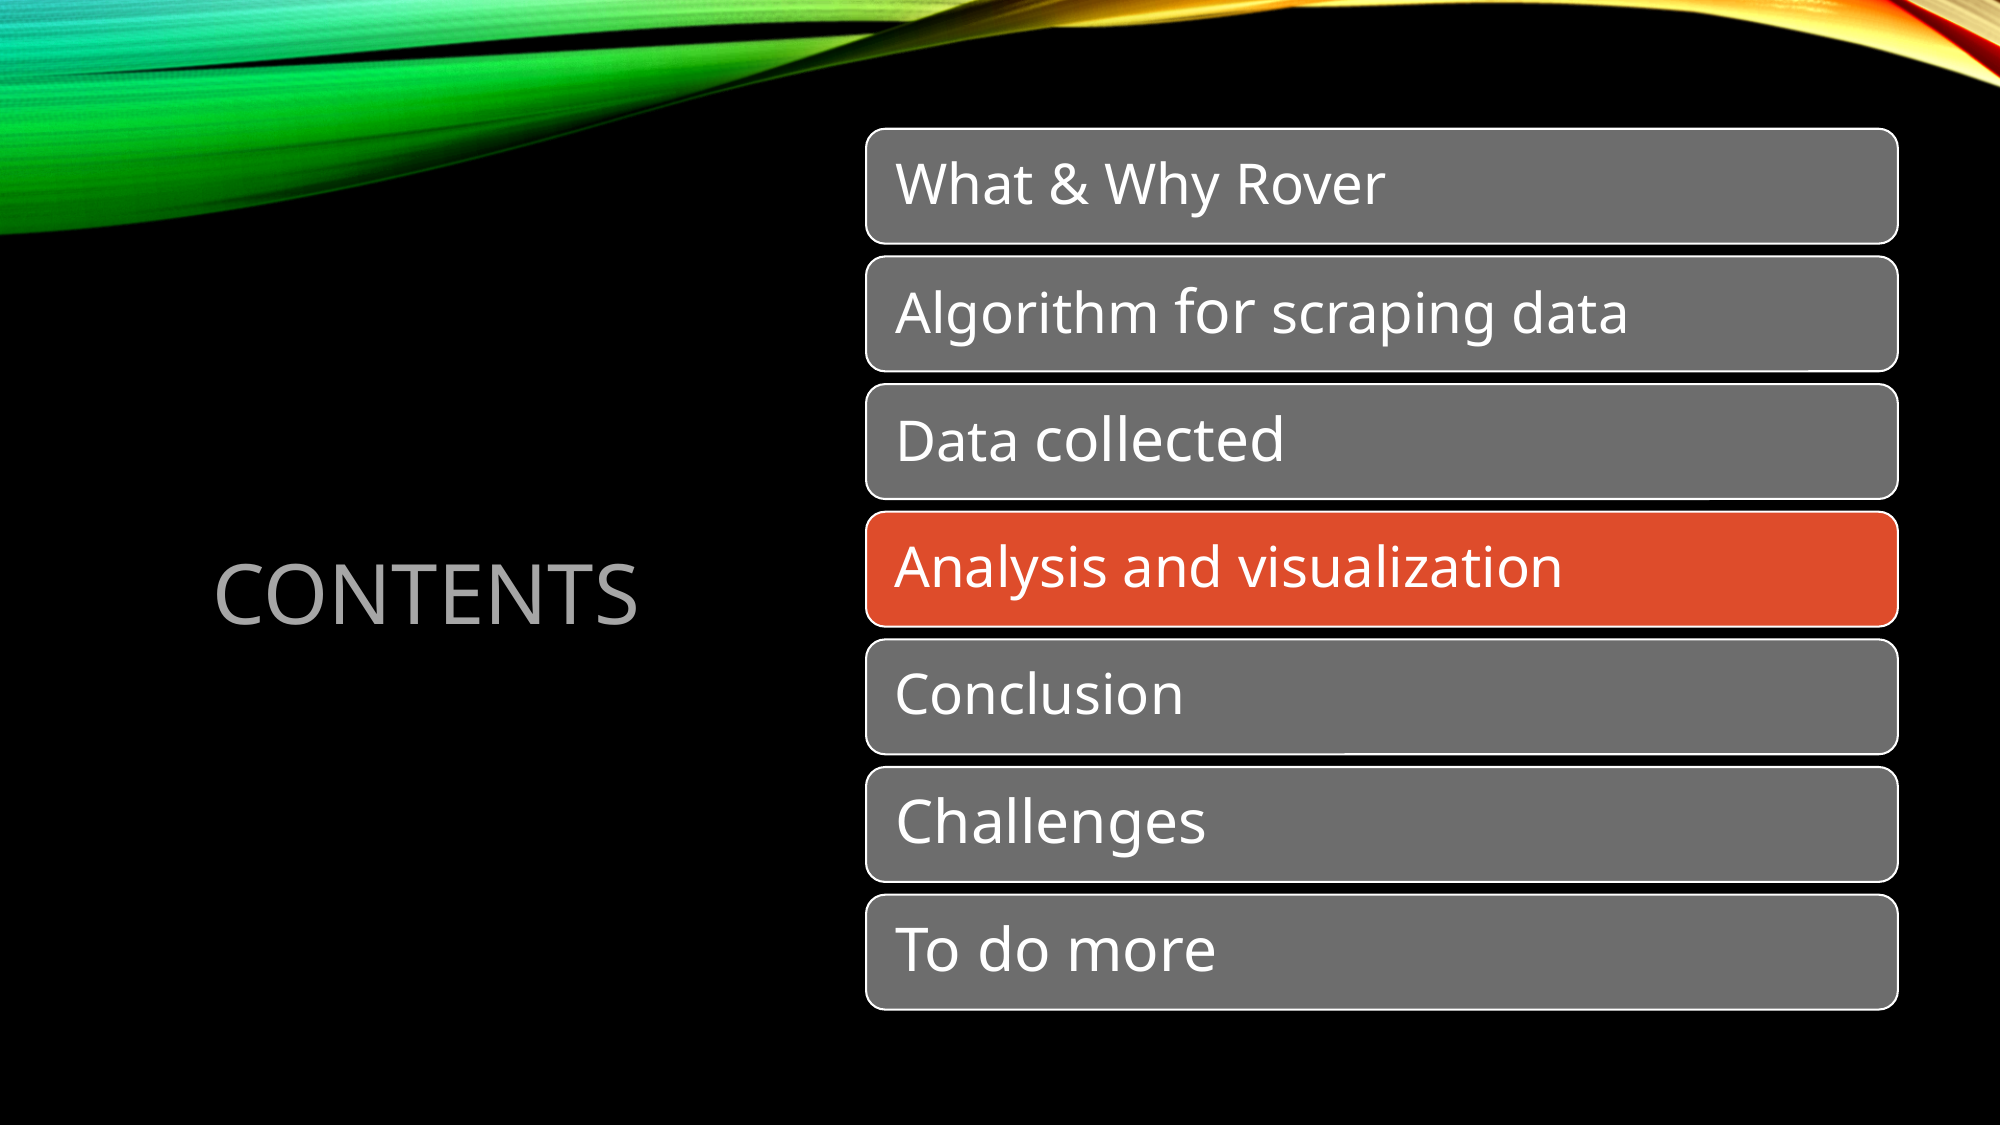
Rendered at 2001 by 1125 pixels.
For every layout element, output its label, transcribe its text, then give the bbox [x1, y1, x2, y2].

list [865, 122, 1899, 1017]
title Contents [112, 174, 655, 1020]
picture [0, 0, 2000, 237]
